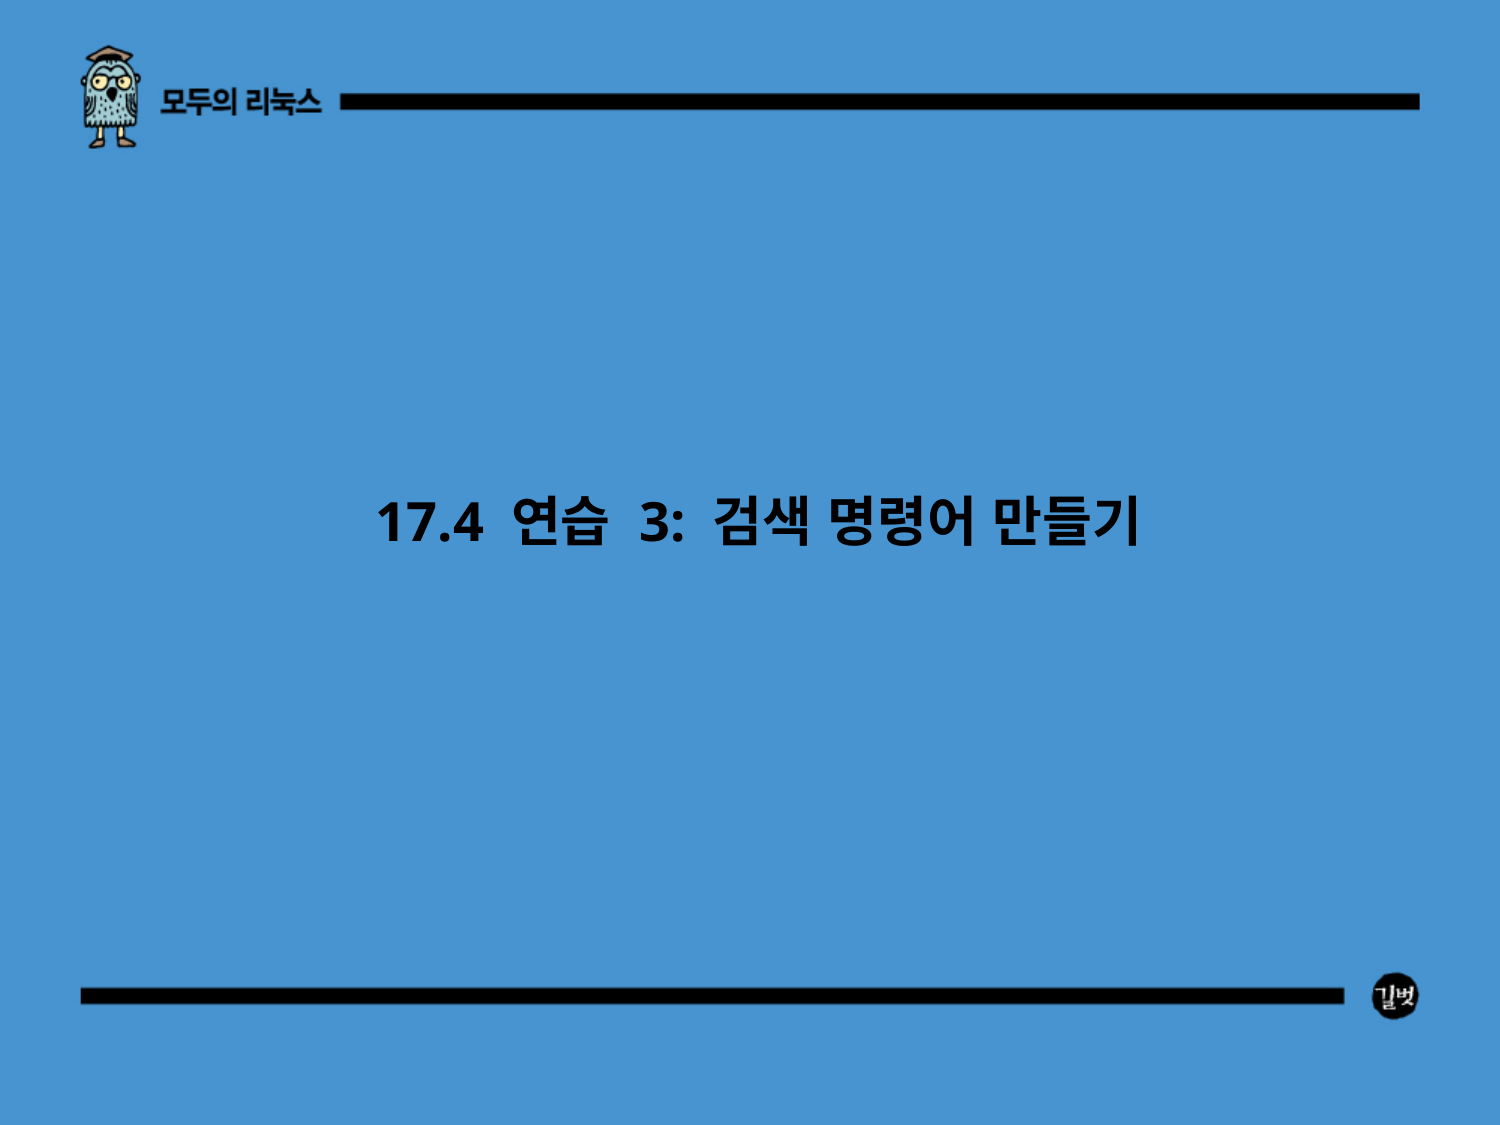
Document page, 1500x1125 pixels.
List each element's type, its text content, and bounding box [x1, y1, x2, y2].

picture [0, 0, 1500, 1125]
text_box 17.4 연습 3: 검색 명령어 만들기 [69, 427, 1450, 560]
